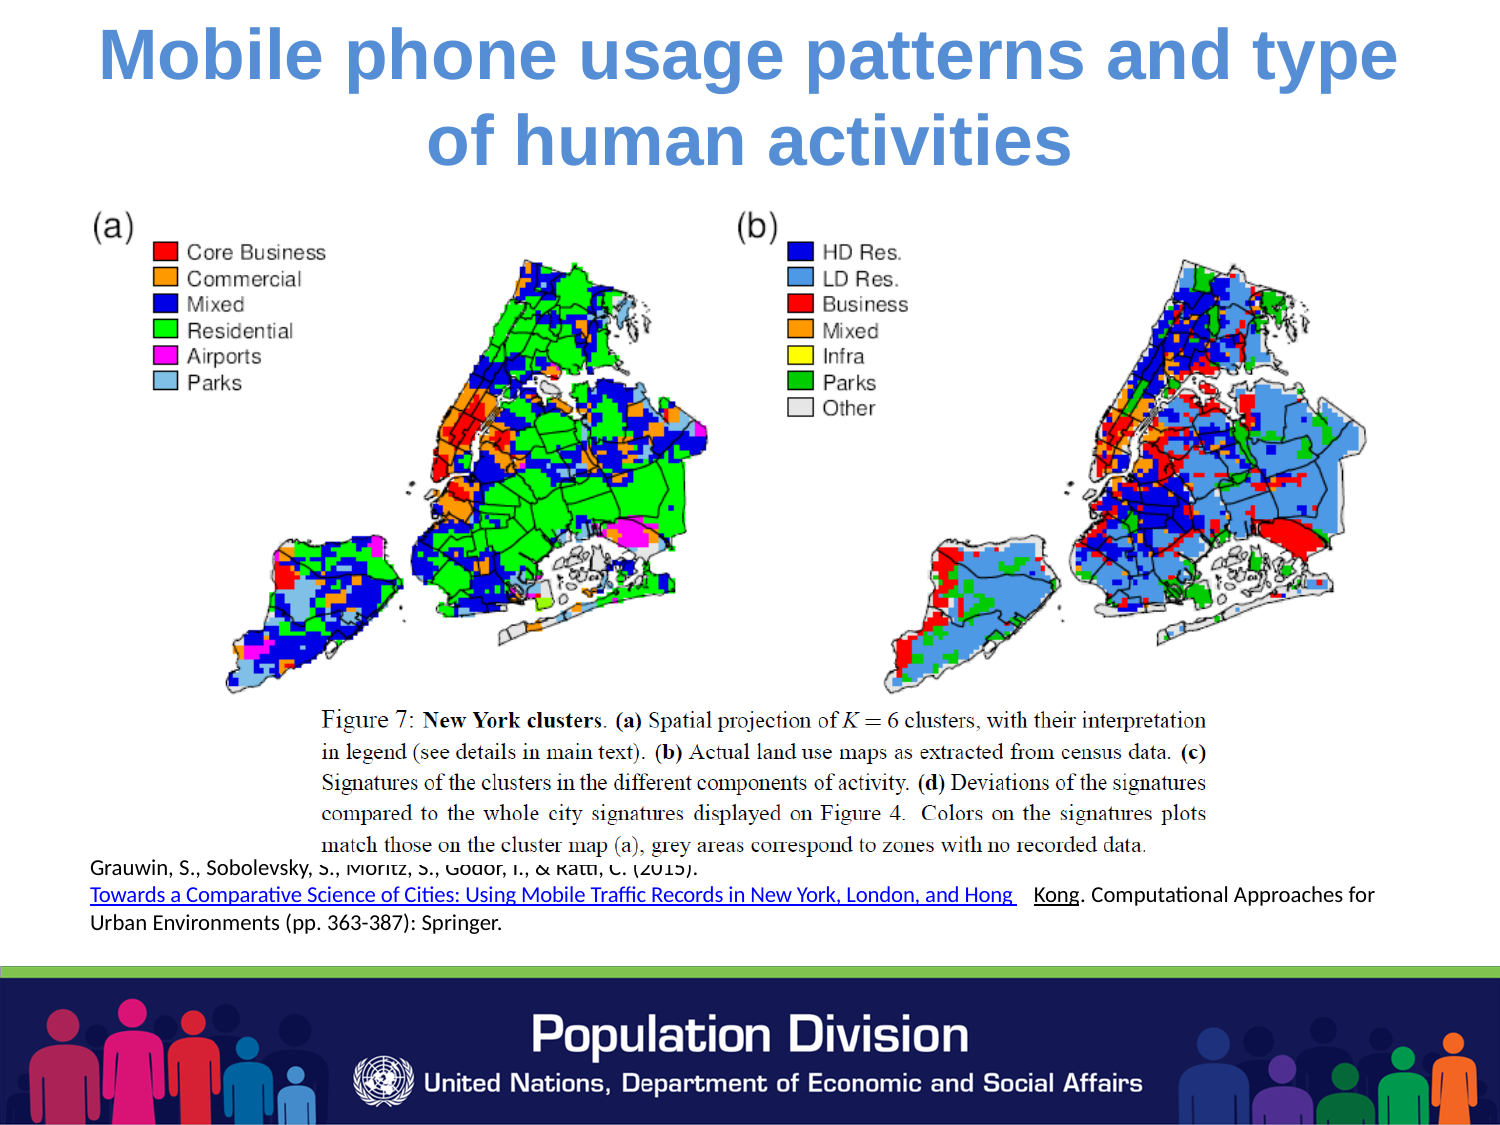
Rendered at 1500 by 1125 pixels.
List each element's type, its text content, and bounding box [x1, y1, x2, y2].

picture [79, 187, 1376, 865]
picture [0, 966, 1500, 1125]
title Mobile phone usage patterns and type of human activities [75, 0, 1425, 188]
list Grauwin, S., Sobolevsky, S., Moritz, S., Gódor, I., & Ratti, C. (2015). Towards a Comparative Science of Cities: Using Mobile Traffic Records in New York, London, and Hong Kong. Computational Approaches for Urban Environments (pp. 363-387): Springer. [75, 212, 1425, 963]
